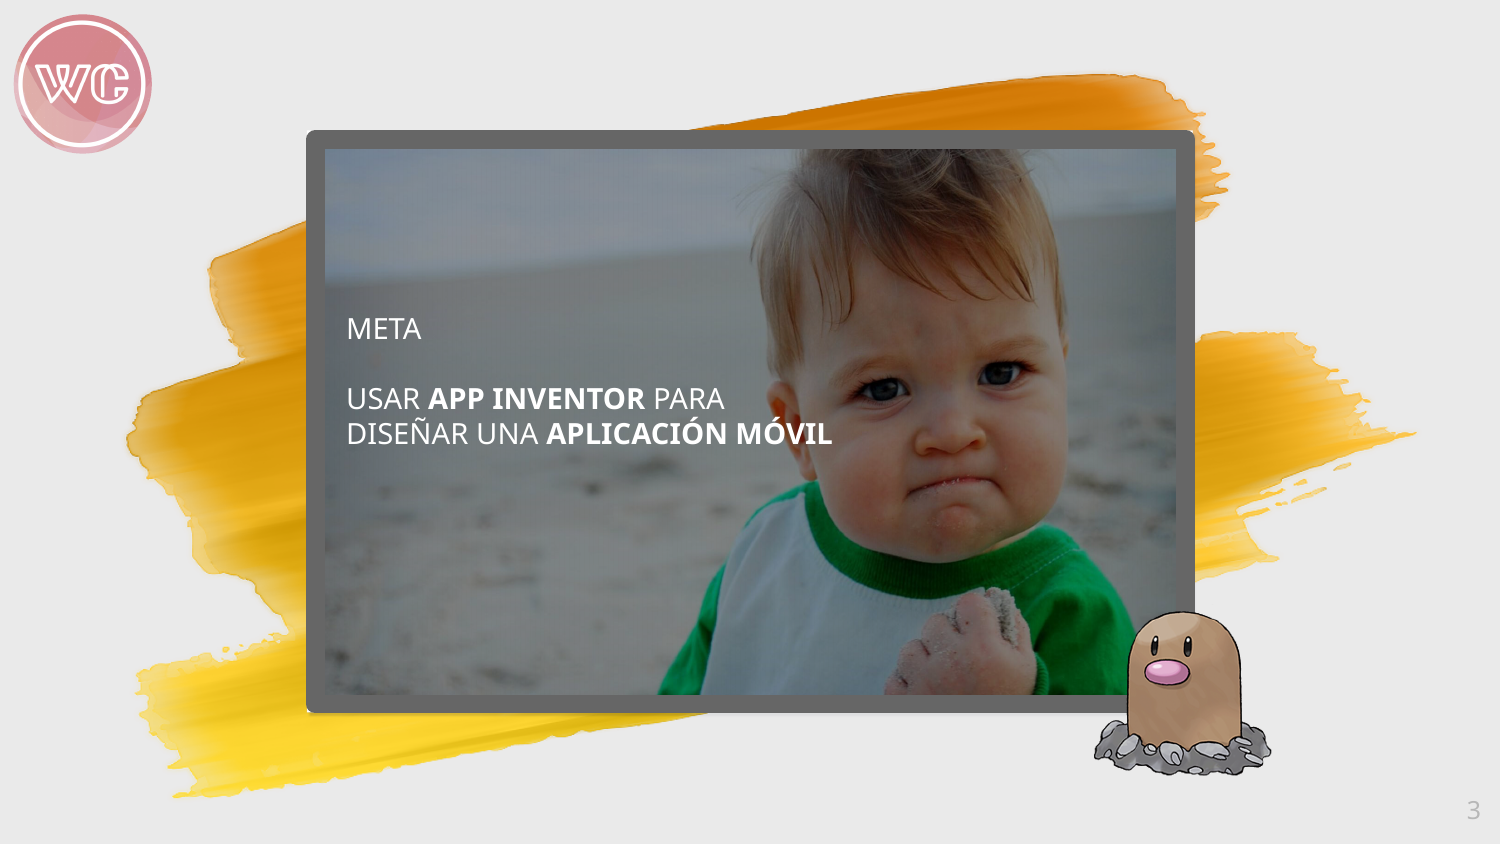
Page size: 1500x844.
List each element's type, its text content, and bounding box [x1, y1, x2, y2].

slide_number ‹#› [1391, 779, 1482, 844]
picture [0, 0, 1500, 844]
